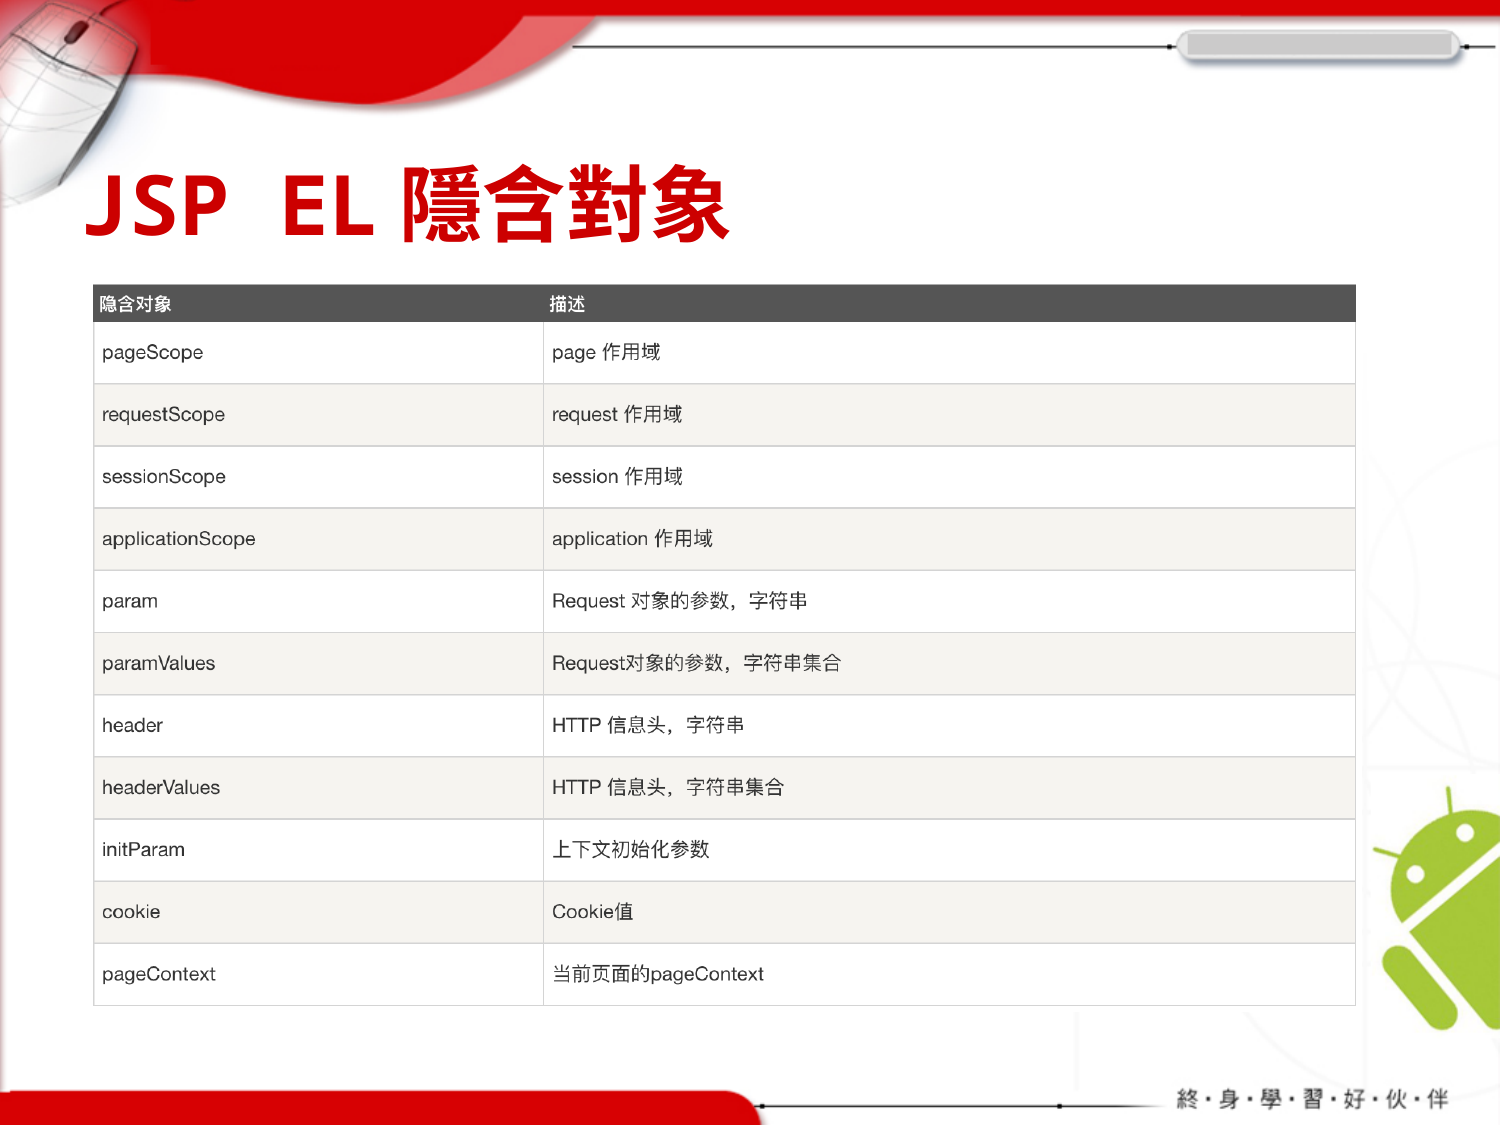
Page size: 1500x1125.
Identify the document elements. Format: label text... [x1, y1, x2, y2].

title JSP EL隱含對象 [64, 136, 1416, 268]
picture [0, 0, 1500, 1125]
